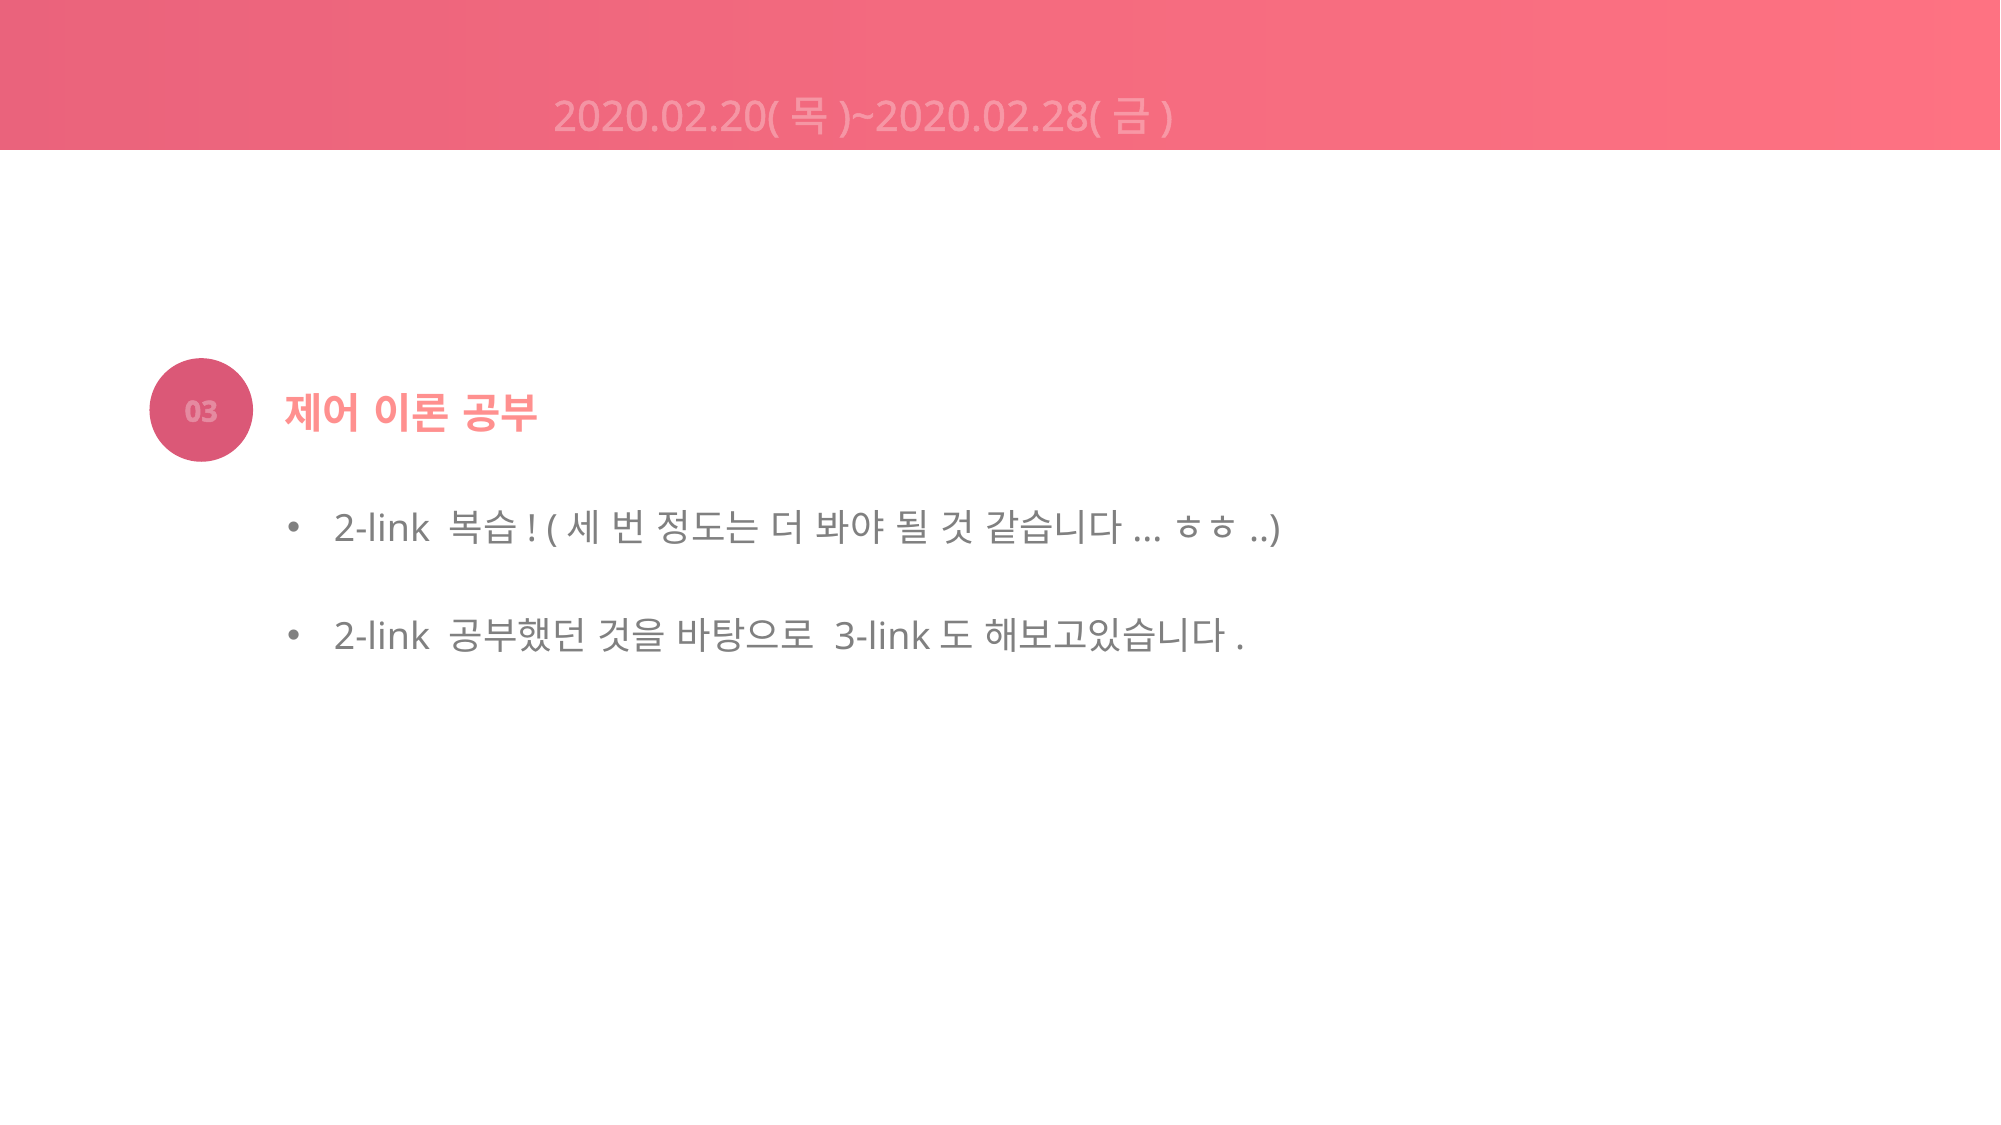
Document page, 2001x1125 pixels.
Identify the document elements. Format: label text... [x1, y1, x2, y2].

text_box 03 [148, 357, 255, 463]
text_box [0, 0, 2000, 151]
text_box 제어 이론 공부 [257, 379, 567, 445]
text_box 2020.02.20(목)~2020.02.28(금) [538, 71, 1462, 147]
text_box 2-link 복습! (세 번 정도는 더 봐야 될 것 같습니다...ㅎㅎ..) 2-link 공부했던 것을 바탕으로 3-link도 해보고있습니다. [272, 487, 1513, 665]
